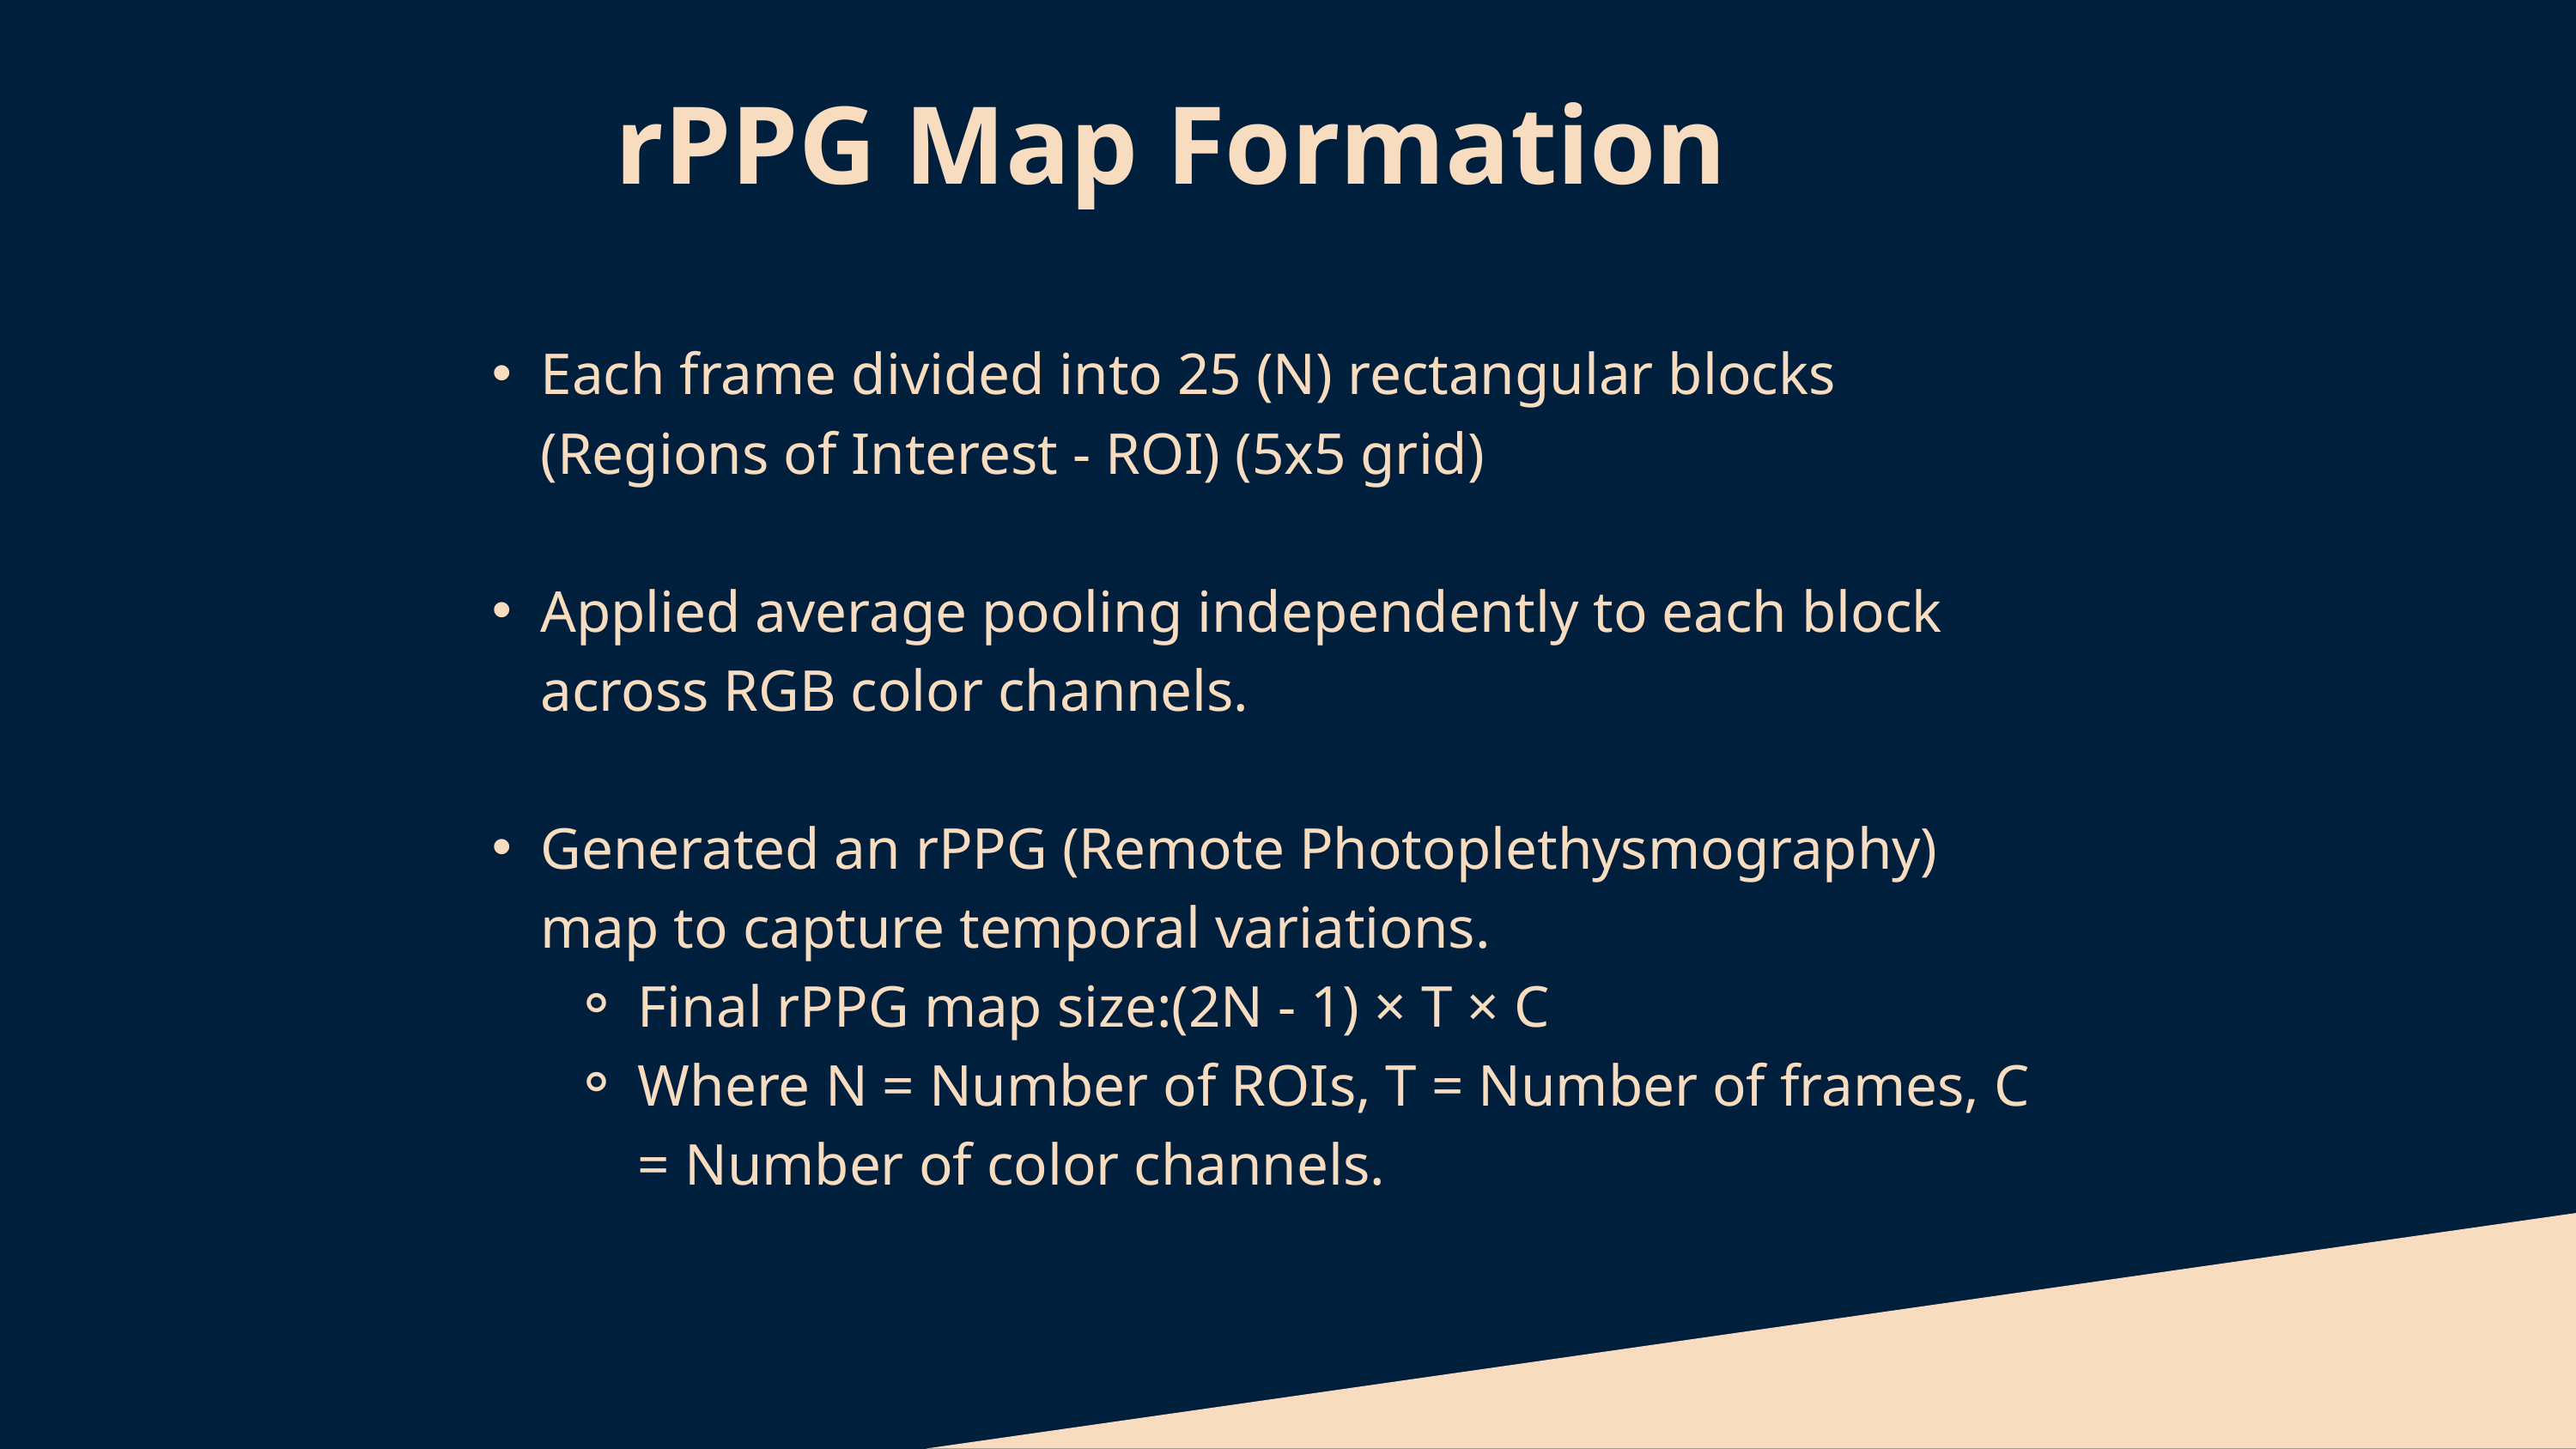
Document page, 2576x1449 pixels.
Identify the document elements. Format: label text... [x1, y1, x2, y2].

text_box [0, 1140, 2576, 1449]
text_box Each frame divided into 25 (N) rectangular blocks (Regions of Interest - ROI) (5x5 grid) Applied average pooling independently to each block across RGB color channels. Generated an rPPG (Remote Photoplethysmography) map to capture temporal variations. Final rPPG map size:(2N - 1) × T × C Where N = Number of ROIs, T = Number of frames, C = Number of color channels. [443, 248, 2060, 1137]
text_box rPPG Map Formation [32, 92, 2311, 206]
